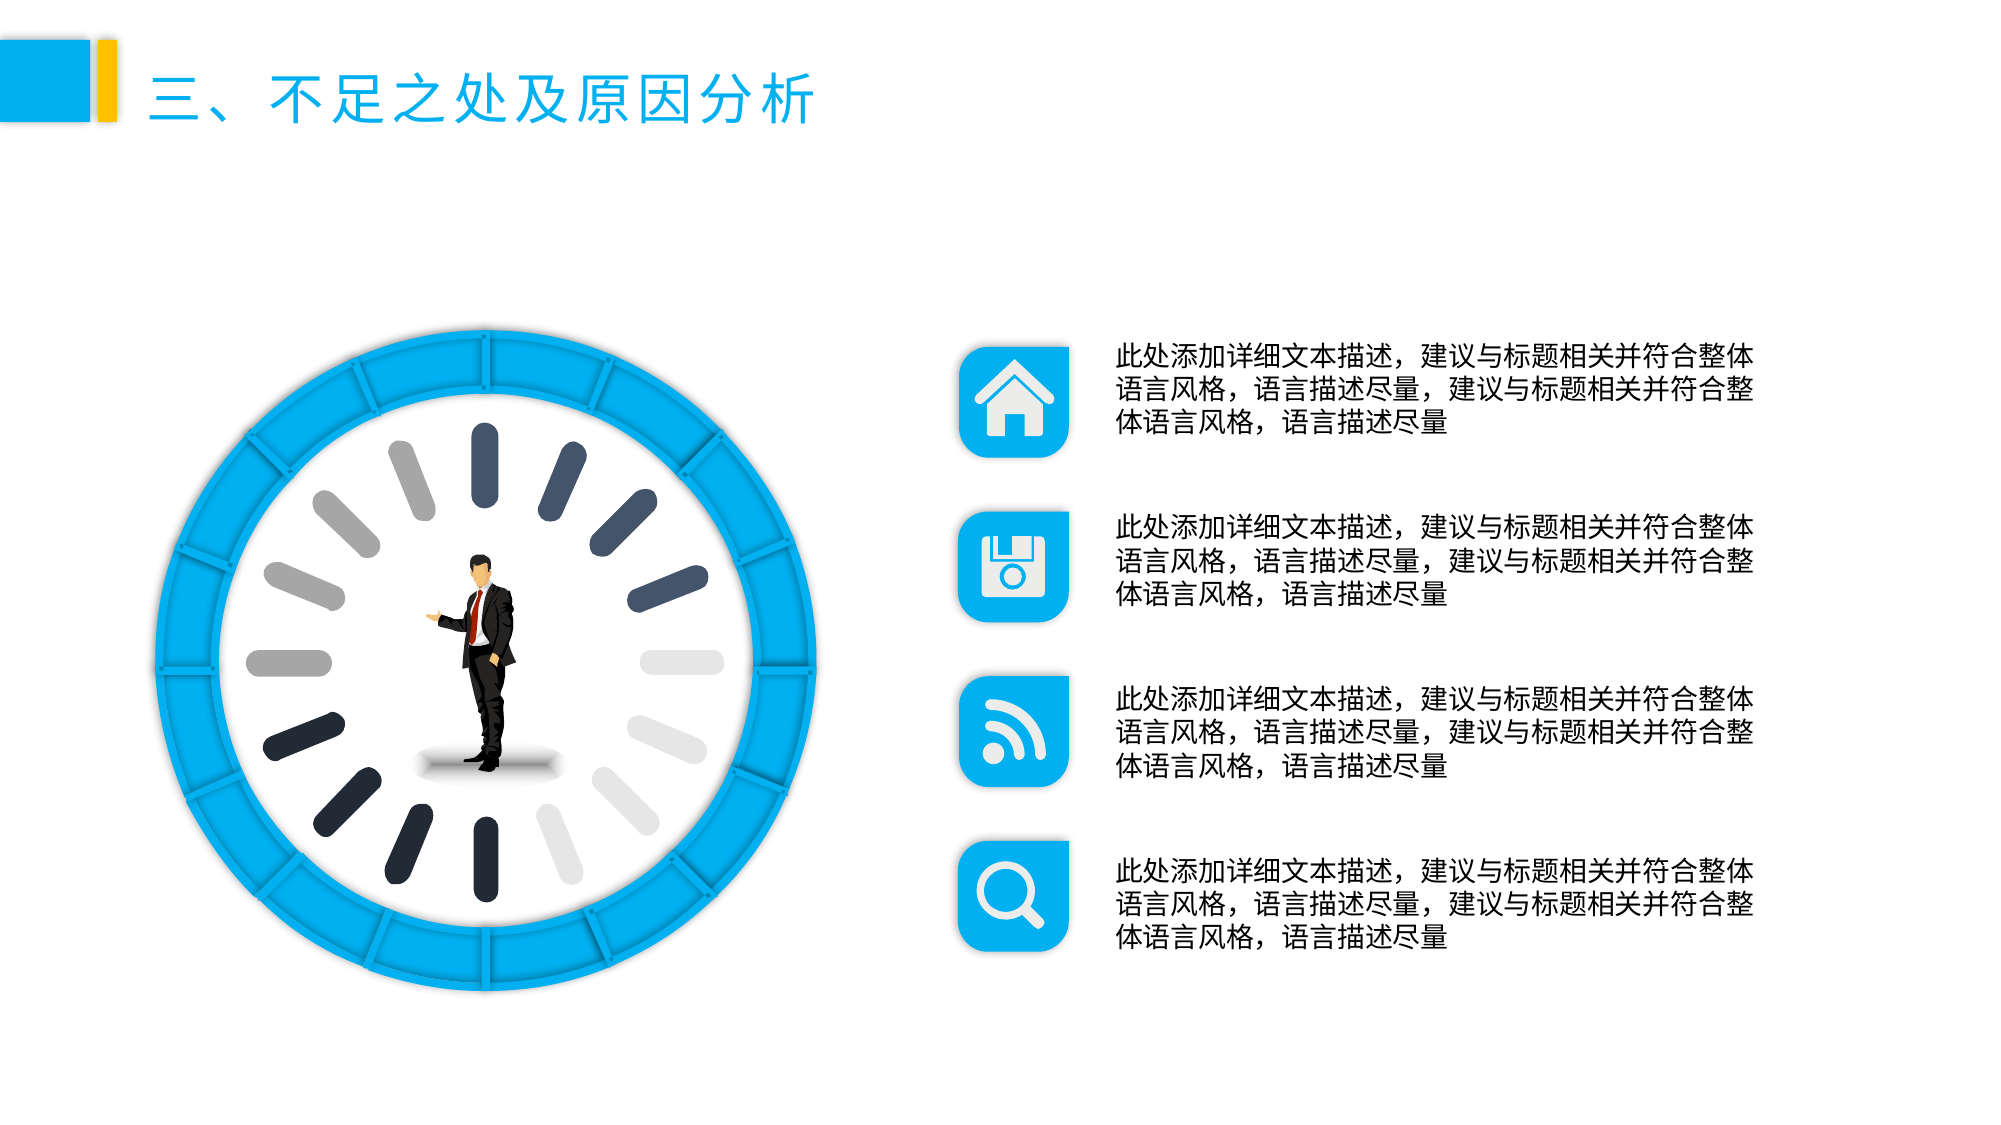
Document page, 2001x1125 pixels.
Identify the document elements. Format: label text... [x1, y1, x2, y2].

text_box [959, 676, 1069, 788]
text_box 此处添加详细文本描述，建议与标题相关并符合整体语言风格，语言描述尽量，建议与标题相关并符合整体语言风格，语言描述尽量 [1100, 330, 1789, 446]
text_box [957, 840, 1069, 952]
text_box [155, 330, 817, 991]
text_box 此处添加详细文本描述，建议与标题相关并符合整体语言风格，语言描述尽量，建议与标题相关并符合整体语言风格，语言描述尽量 [1100, 674, 1789, 790]
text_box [425, 554, 517, 774]
text_box 此处添加详细文本描述，建议与标题相关并符合整体语言风格，语言描述尽量，建议与标题相关并符合整体语言风格，语言描述尽量 [1100, 845, 1789, 961]
text_box [97, 39, 118, 123]
text_box [0, 39, 91, 123]
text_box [957, 511, 1069, 623]
text_box 此处添加详细文本描述，建议与标题相关并符合整体语言风格，语言描述尽量，建议与标题相关并符合整体语言风格，语言描述尽量 [1100, 502, 1789, 618]
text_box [959, 346, 1069, 458]
text_box 三、不足之处及原因分析 [131, 23, 832, 139]
